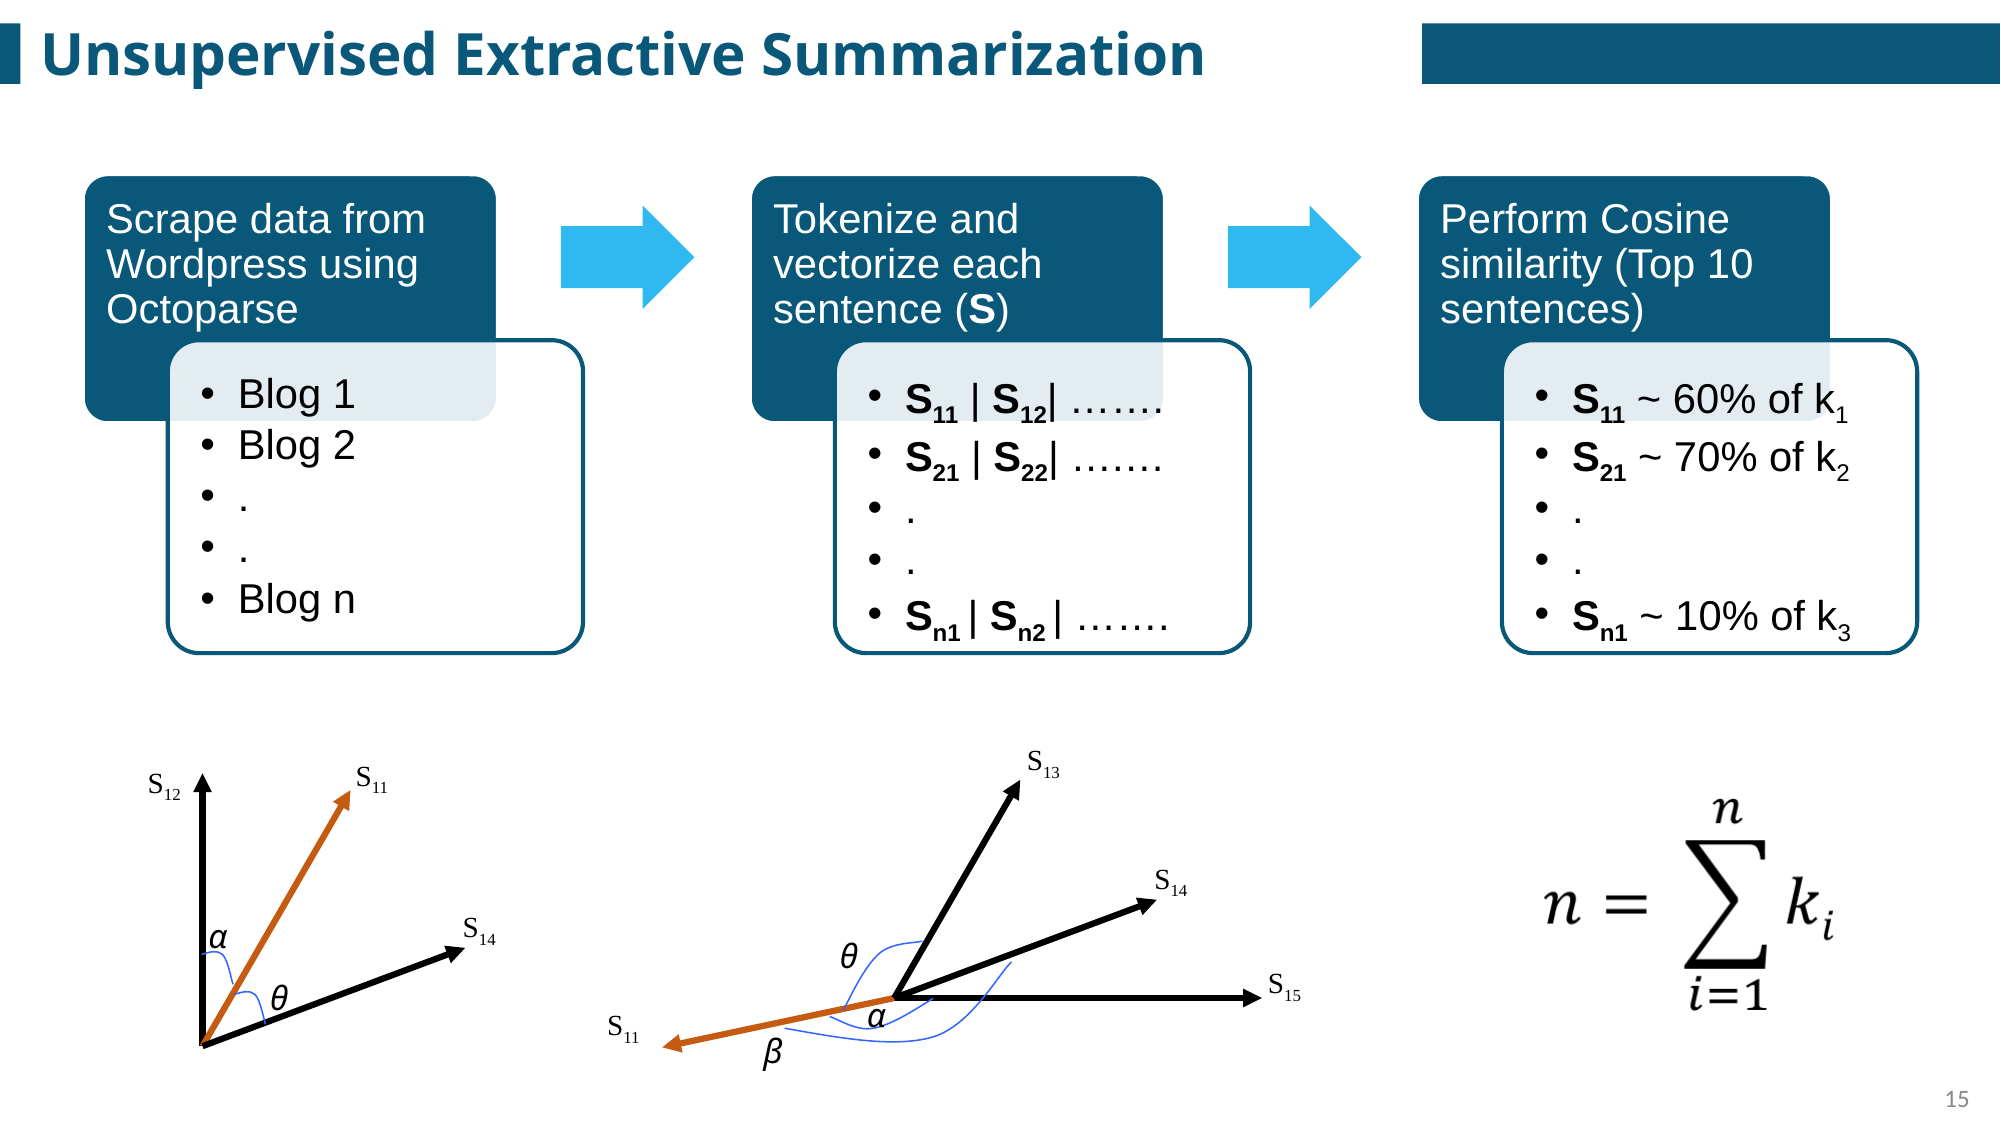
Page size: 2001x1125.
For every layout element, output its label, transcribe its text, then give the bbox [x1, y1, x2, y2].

text_box Unsupervised Extractive Summarization [20, 7, 1422, 97]
text_box [1515, 782, 1865, 1019]
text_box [591, 733, 1330, 1060]
text_box [1422, 23, 2000, 84]
text_box [0, 23, 20, 84]
slide_number 15 [1534, 1068, 1985, 1125]
text_box β [748, 1069, 787, 1079]
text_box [82, 173, 1918, 654]
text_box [132, 749, 525, 1047]
